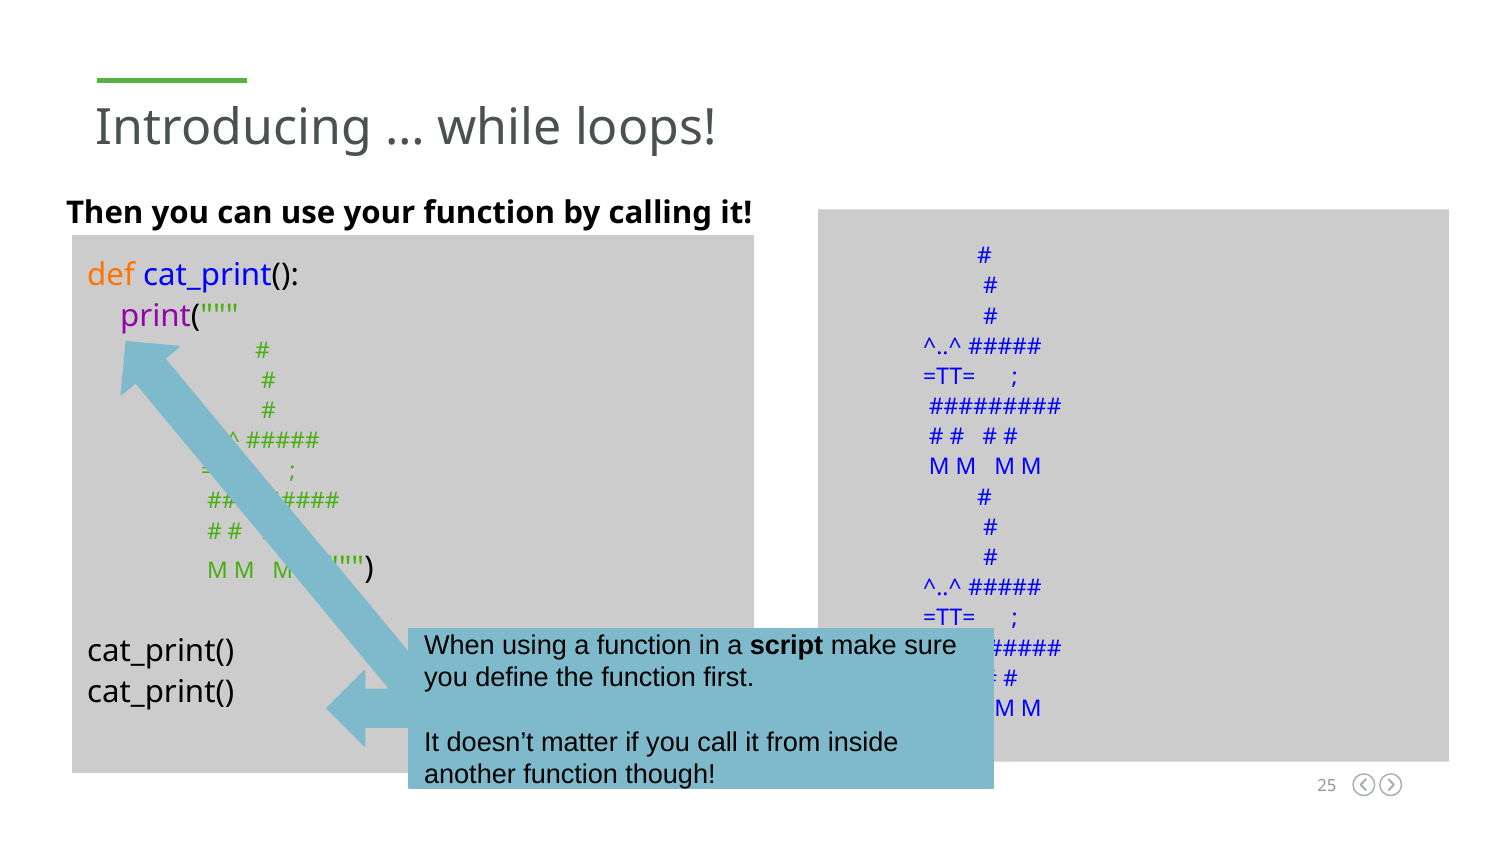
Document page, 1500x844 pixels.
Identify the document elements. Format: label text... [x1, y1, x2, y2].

text_box def cat_print(): print(""" # # # ^..^ ##### =TT= ; ######### # # # # M M M M """) cat_print() cat_print() [72, 235, 755, 774]
text_box # # # ^..^ ##### =TT= ; ######### # # # # M M M M # # # ^..^ ##### =TT= ; ######### # # # # M M M M [818, 209, 1449, 762]
text_box [121, 341, 409, 713]
text_box [326, 670, 409, 746]
text_box Then you can use your function by calling it! [51, 171, 776, 304]
text_box When using a function in a script make sure you define the function first. It doesn’t matter if you call it from inside another function though! [409, 628, 994, 788]
list Introducing … while loops! [95, 94, 1401, 158]
